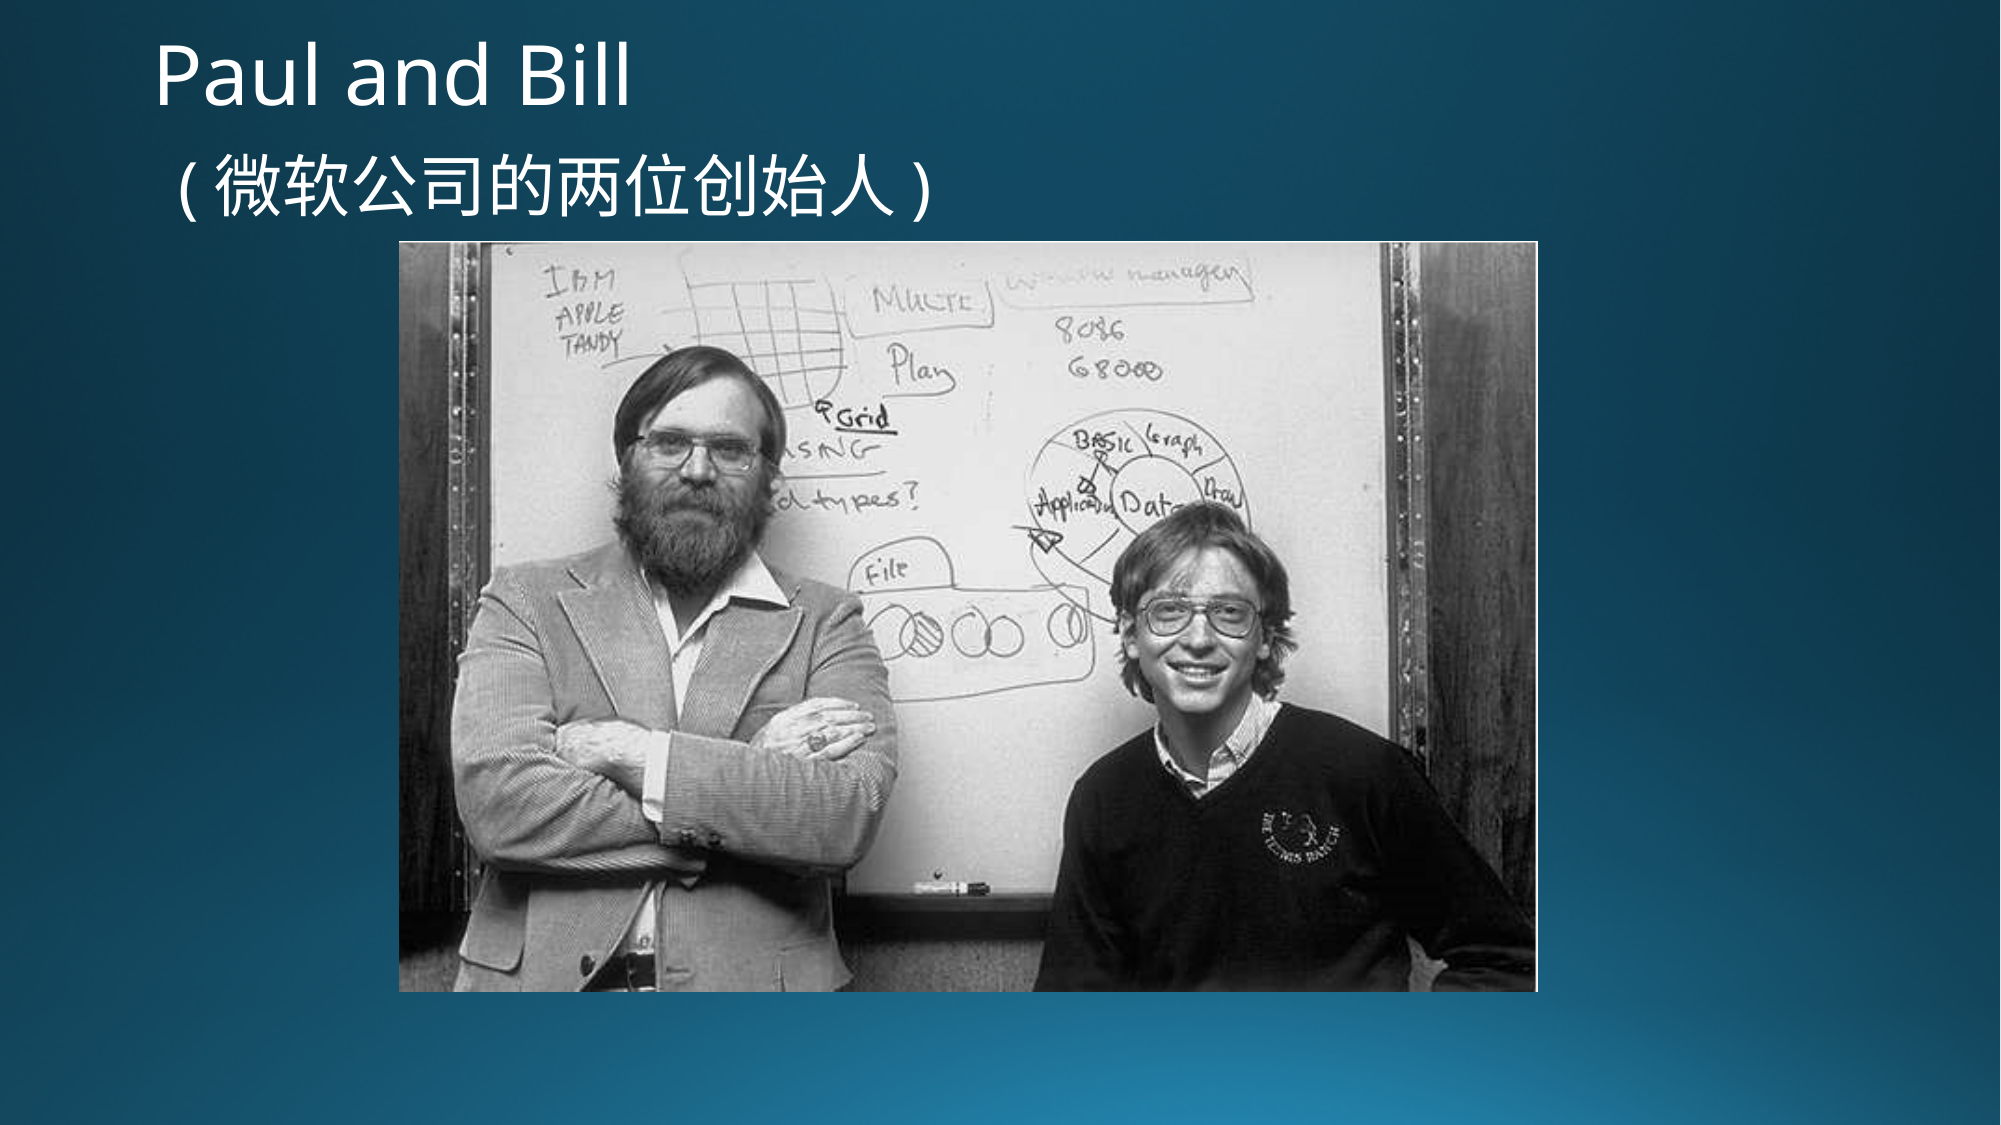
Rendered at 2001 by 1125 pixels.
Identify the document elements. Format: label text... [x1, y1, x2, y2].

picture [0, 0, 2001, 1125]
title Paul and Bill (微软公司的两位创始人) [137, 24, 1863, 243]
